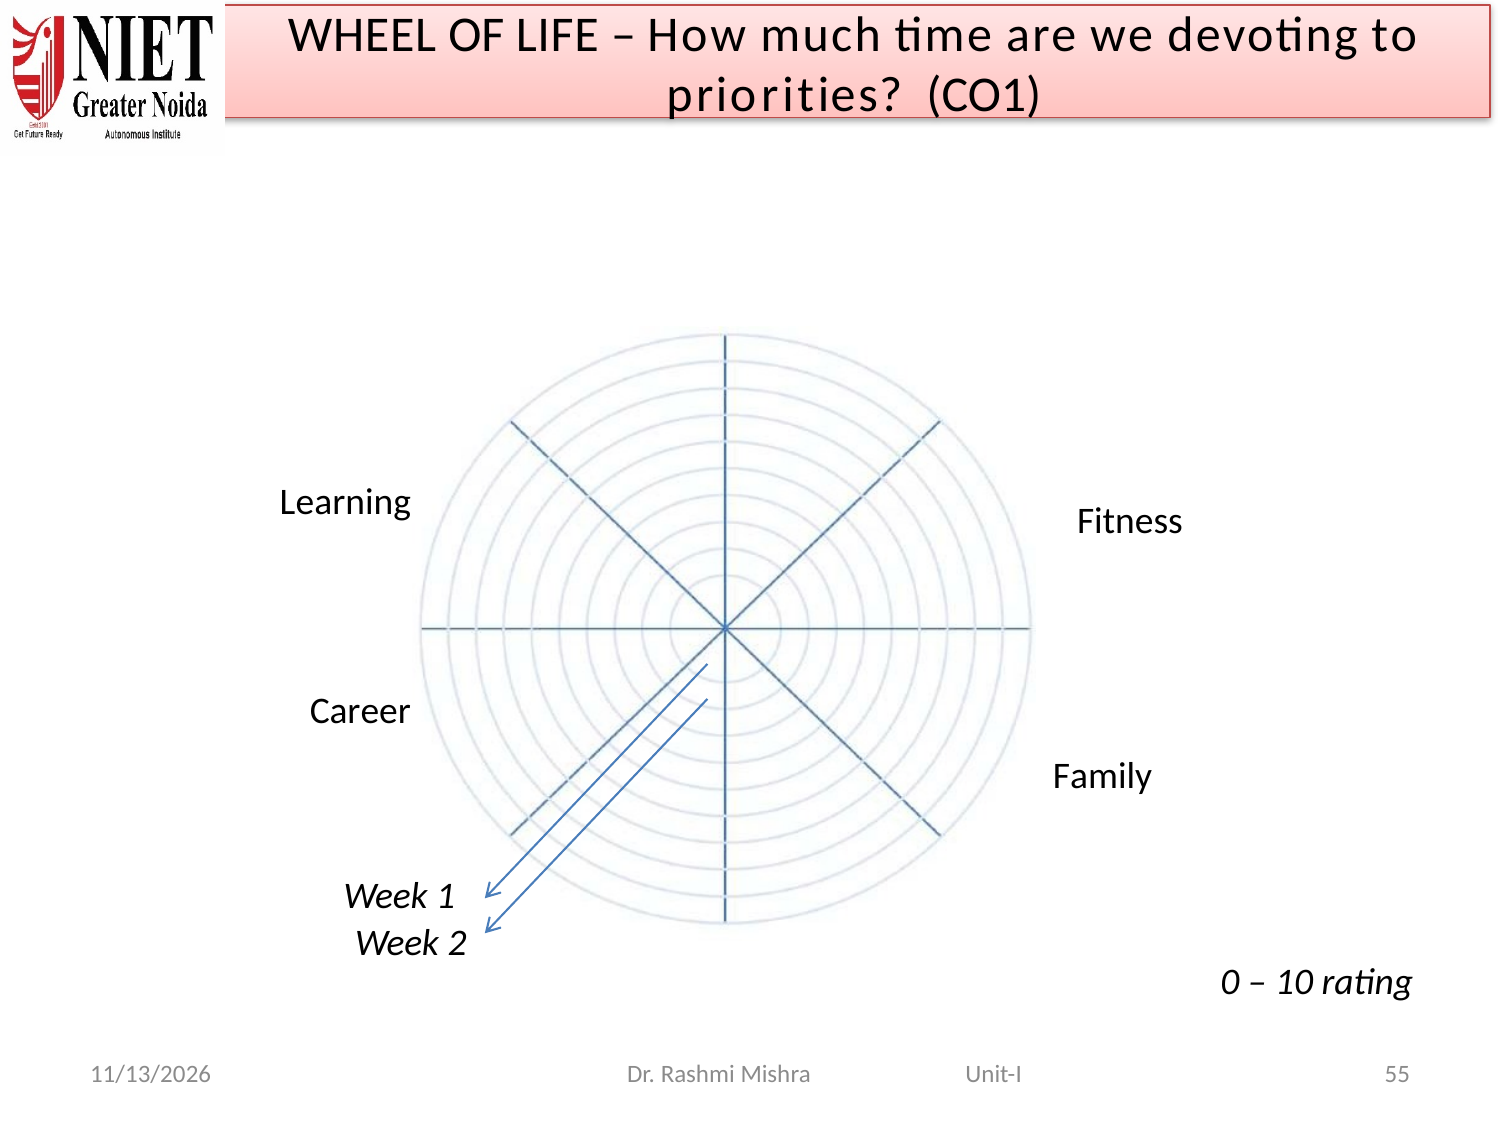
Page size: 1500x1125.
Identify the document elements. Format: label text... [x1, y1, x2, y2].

text_box Week 1 Week 2 [341, 869, 470, 964]
footer Dr. Rashmi Mishra Unit-I [412, 1042, 1074, 1103]
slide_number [75, 1042, 412, 1103]
text_box 0 – 10 rating [1218, 954, 1417, 1002]
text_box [412, 326, 1037, 942]
picture [0, 0, 226, 156]
text_box Fitness [1074, 494, 1185, 542]
text_box Family [1050, 749, 1153, 797]
text_box WHEEL OF LIFE – How much time are we devoting to priorities? (CO1) [228, 4, 1491, 118]
text_box Learning [277, 474, 407, 522]
slide_number 55 [1074, 1042, 1425, 1103]
text_box Career [307, 683, 407, 731]
